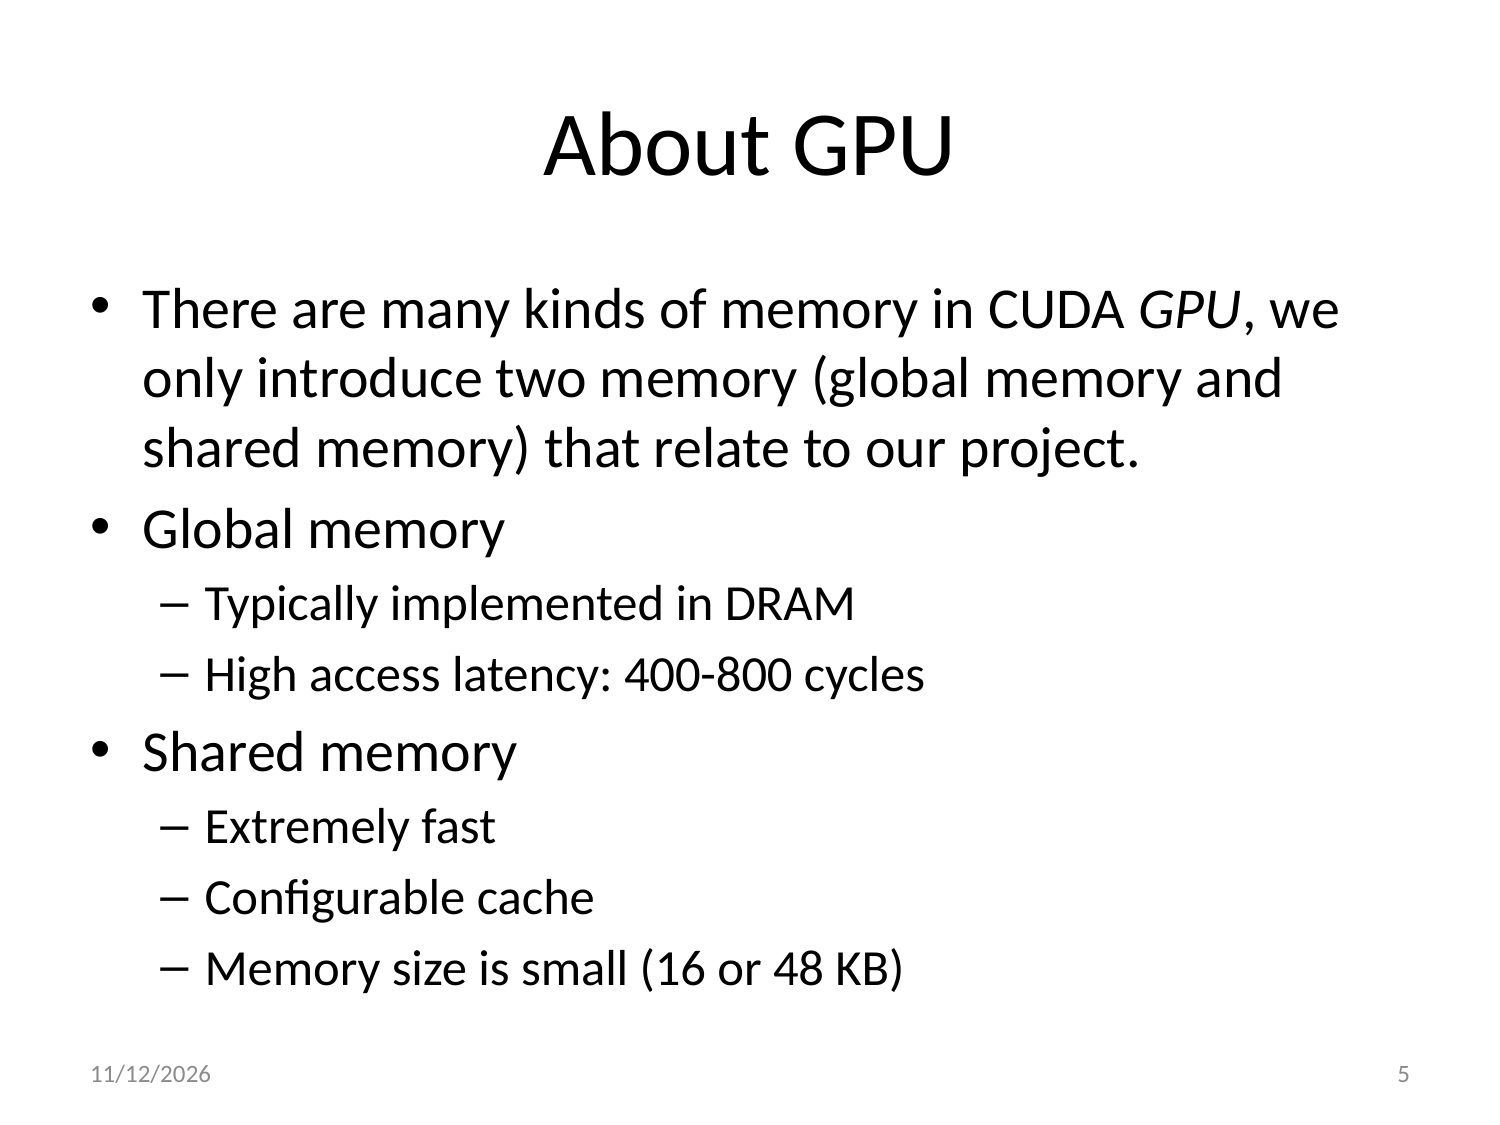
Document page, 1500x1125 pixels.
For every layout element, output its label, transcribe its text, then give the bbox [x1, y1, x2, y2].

slide_number 5 [1074, 1042, 1425, 1103]
list There are many kinds of memory in CUDA GPU, we only introduce two memory (global memory and shared memory) that relate to our project. Global memory Typically implemented in DRAM High access latency: 400-800 cycles Shared memory Extremely fast Configurable cache Memory size is small (16 or 48 KB) [75, 262, 1425, 1005]
title About GPU [75, 45, 1425, 233]
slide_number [75, 1042, 425, 1103]
